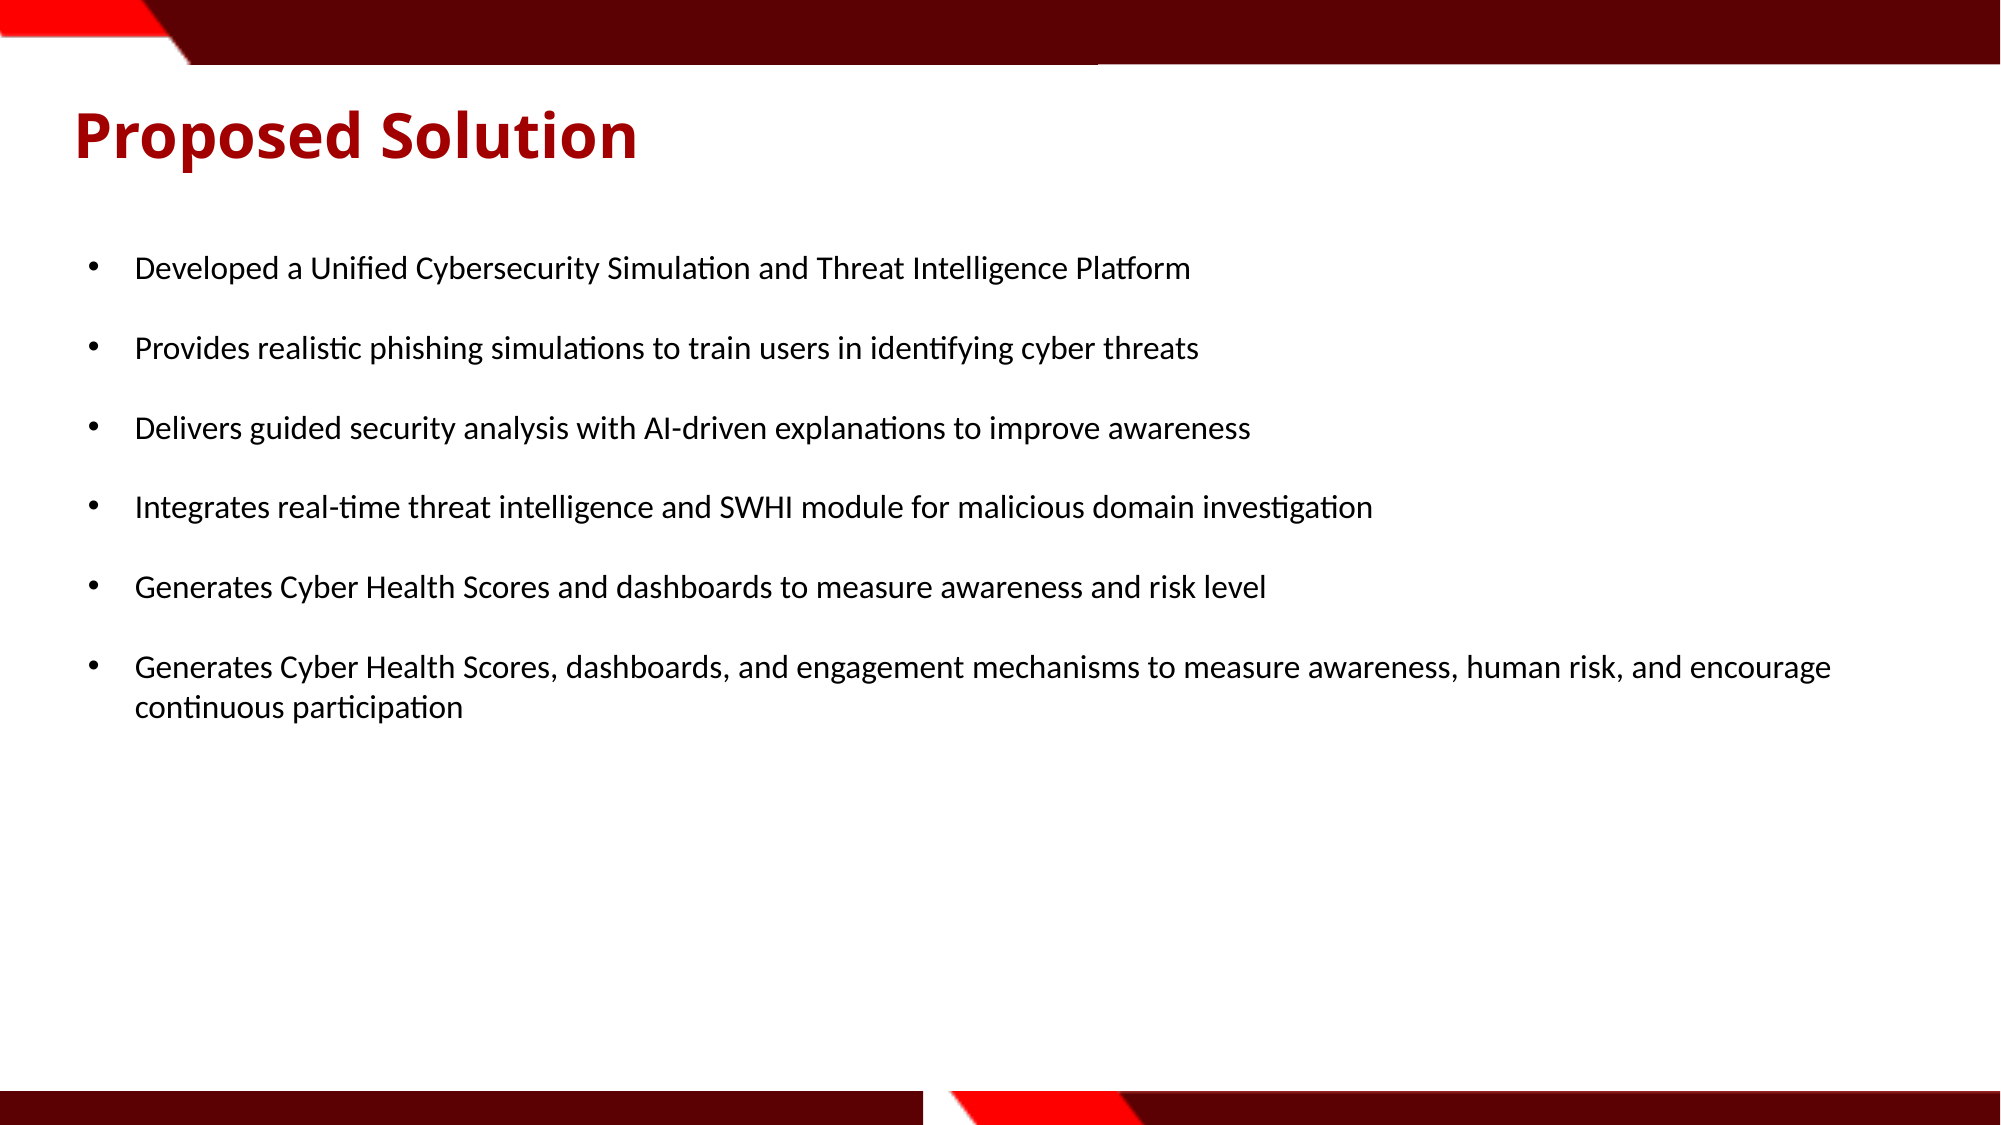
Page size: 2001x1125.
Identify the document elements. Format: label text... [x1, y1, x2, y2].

picture [0, 0, 1091, 65]
text_box Proposed Solution [73, 95, 1002, 171]
picture [924, 1091, 2001, 1125]
text_box Developed a Unified Cybersecurity Simulation and Threat Intelligence Platform Provides realistic phishing simulations to train users in identifying cyber threats Delivers guided security analysis with AI-driven explanations to improve awareness Integrates real-time threat intelligence and SWHI module for malicious domain investigation Generates Cyber Health Scores and dashboards to measure awareness and risk level Generates Cyber Health Scores, dashboards, and engagement mechanisms to measure awareness, human risk, and encourage continuous participation [73, 238, 1900, 733]
